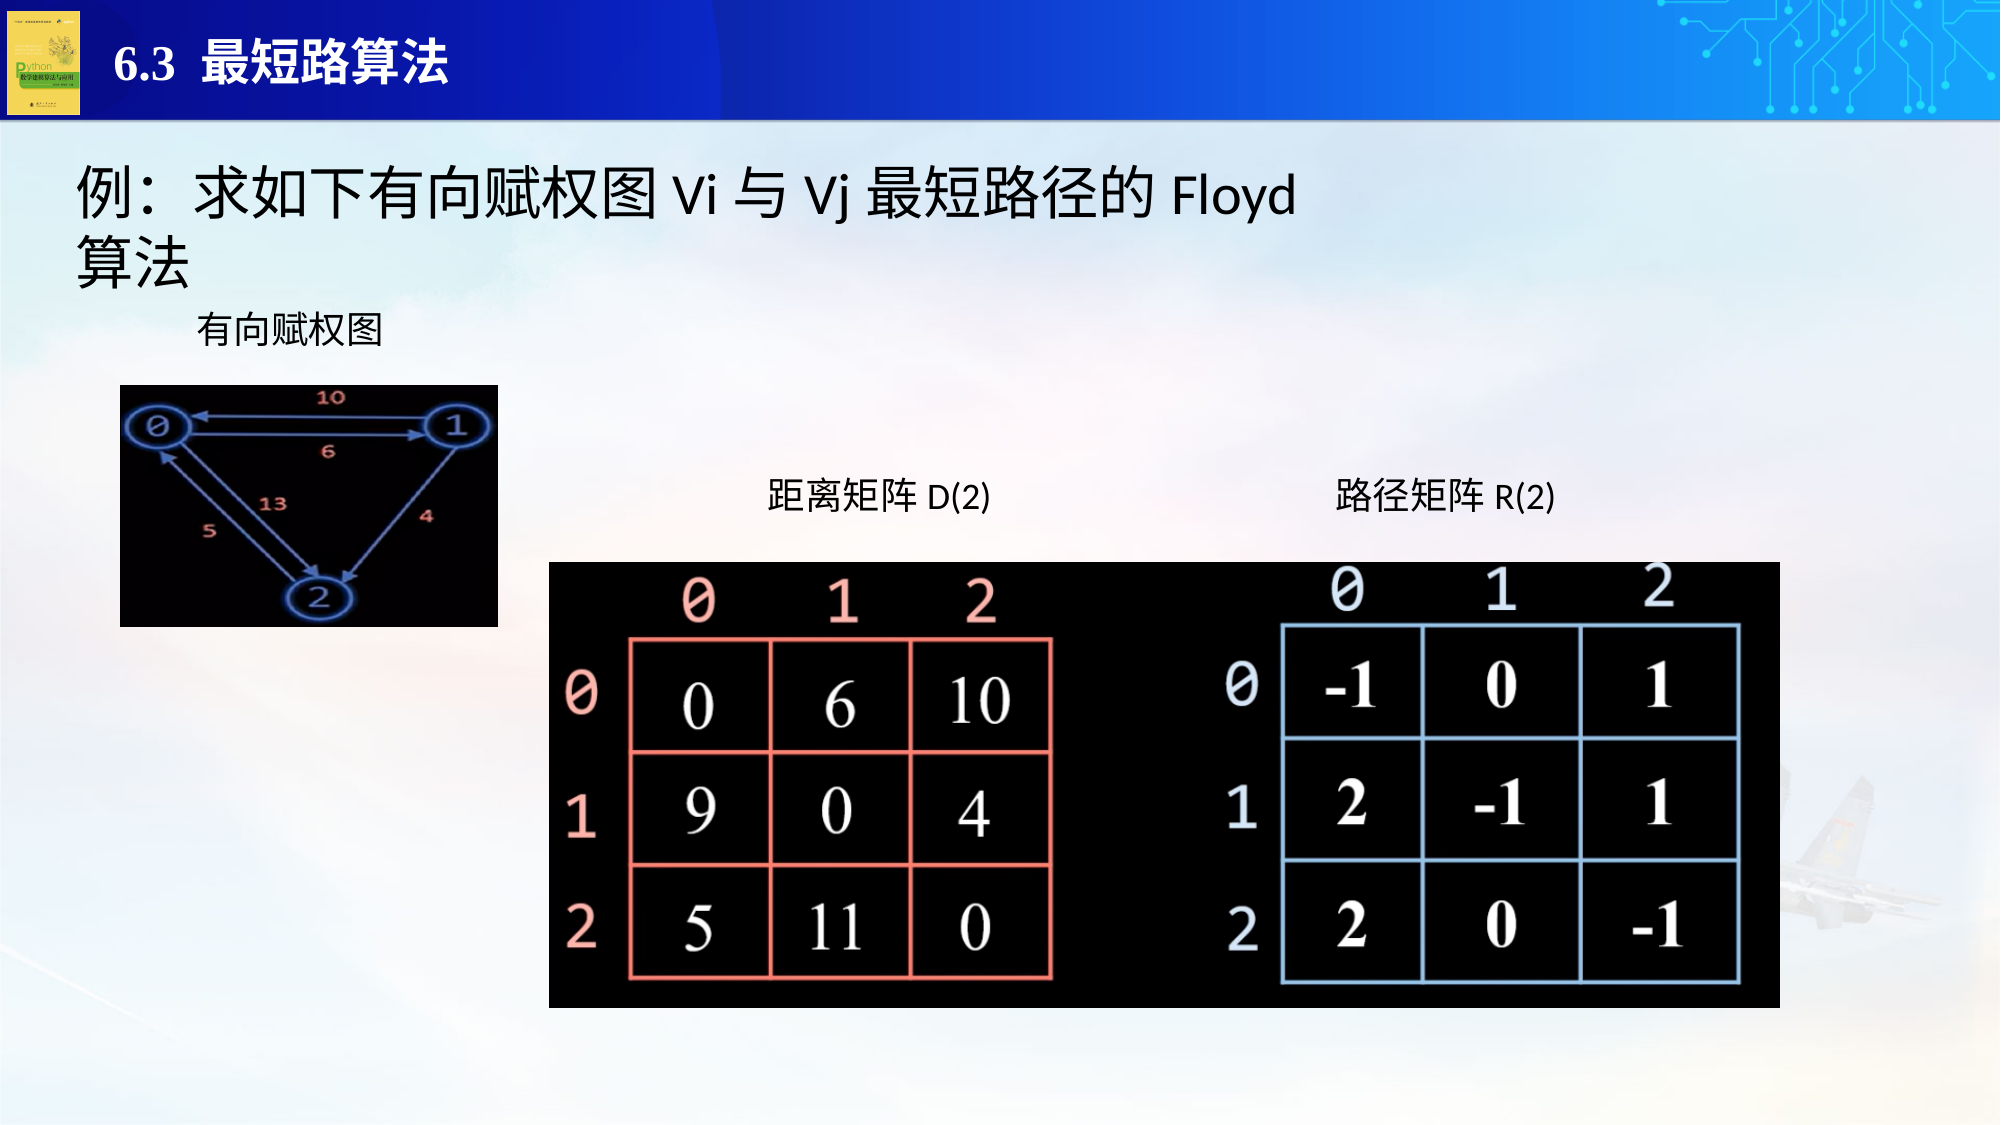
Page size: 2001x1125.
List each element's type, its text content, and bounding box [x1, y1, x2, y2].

picture [0, 0, 2000, 1125]
text_box 距离矩阵D(2) [753, 464, 1046, 525]
text_box 有向赋权图 [181, 298, 437, 326]
text_box 路径矩阵R(2) [1320, 464, 1590, 525]
text_box 例：求如下有向赋权图Vi与Vj最短路径的Floyd算法 [61, 148, 1365, 304]
